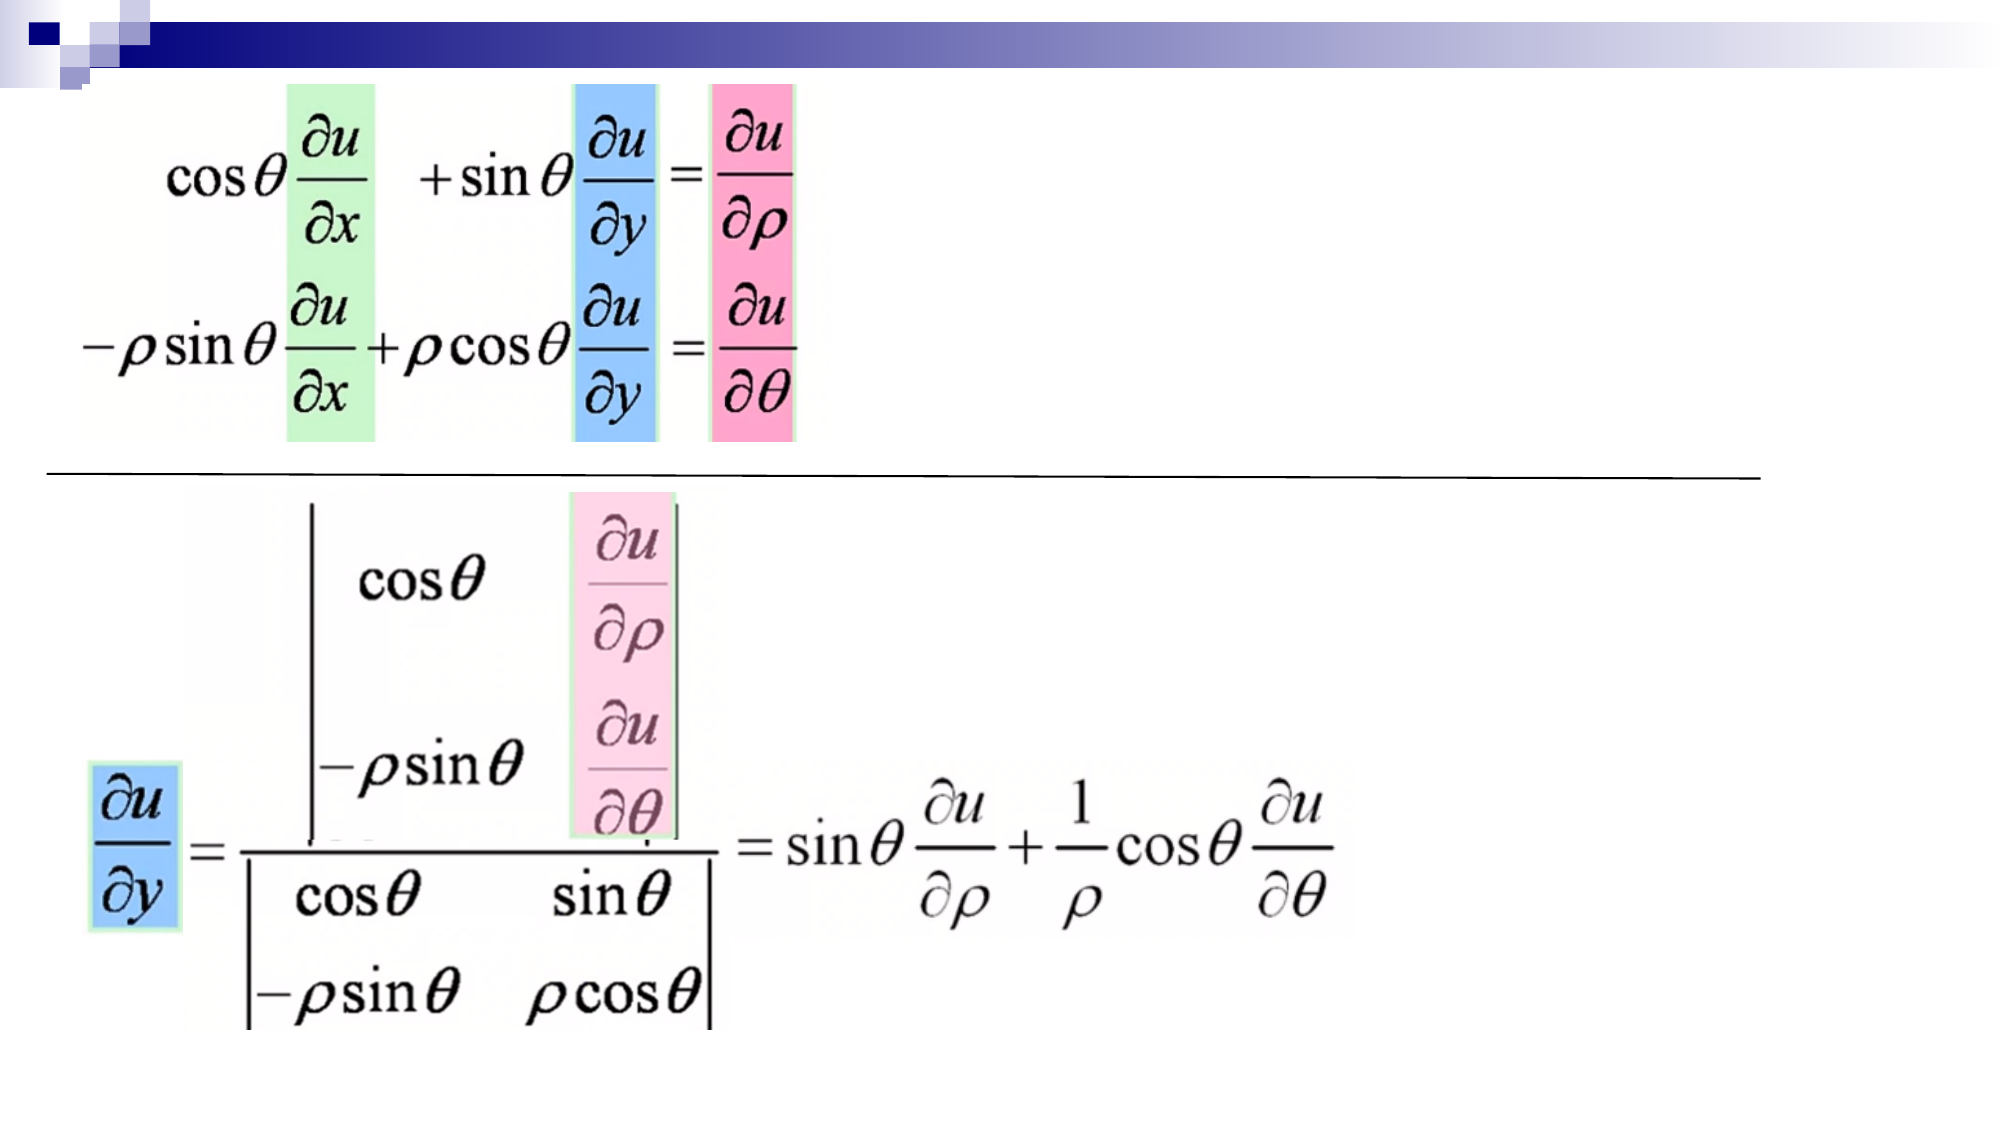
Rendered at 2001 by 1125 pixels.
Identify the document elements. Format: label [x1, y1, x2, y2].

picture [184, 485, 1356, 1030]
picture [82, 759, 183, 938]
text_box [47, 473, 1760, 479]
picture [82, 84, 831, 442]
